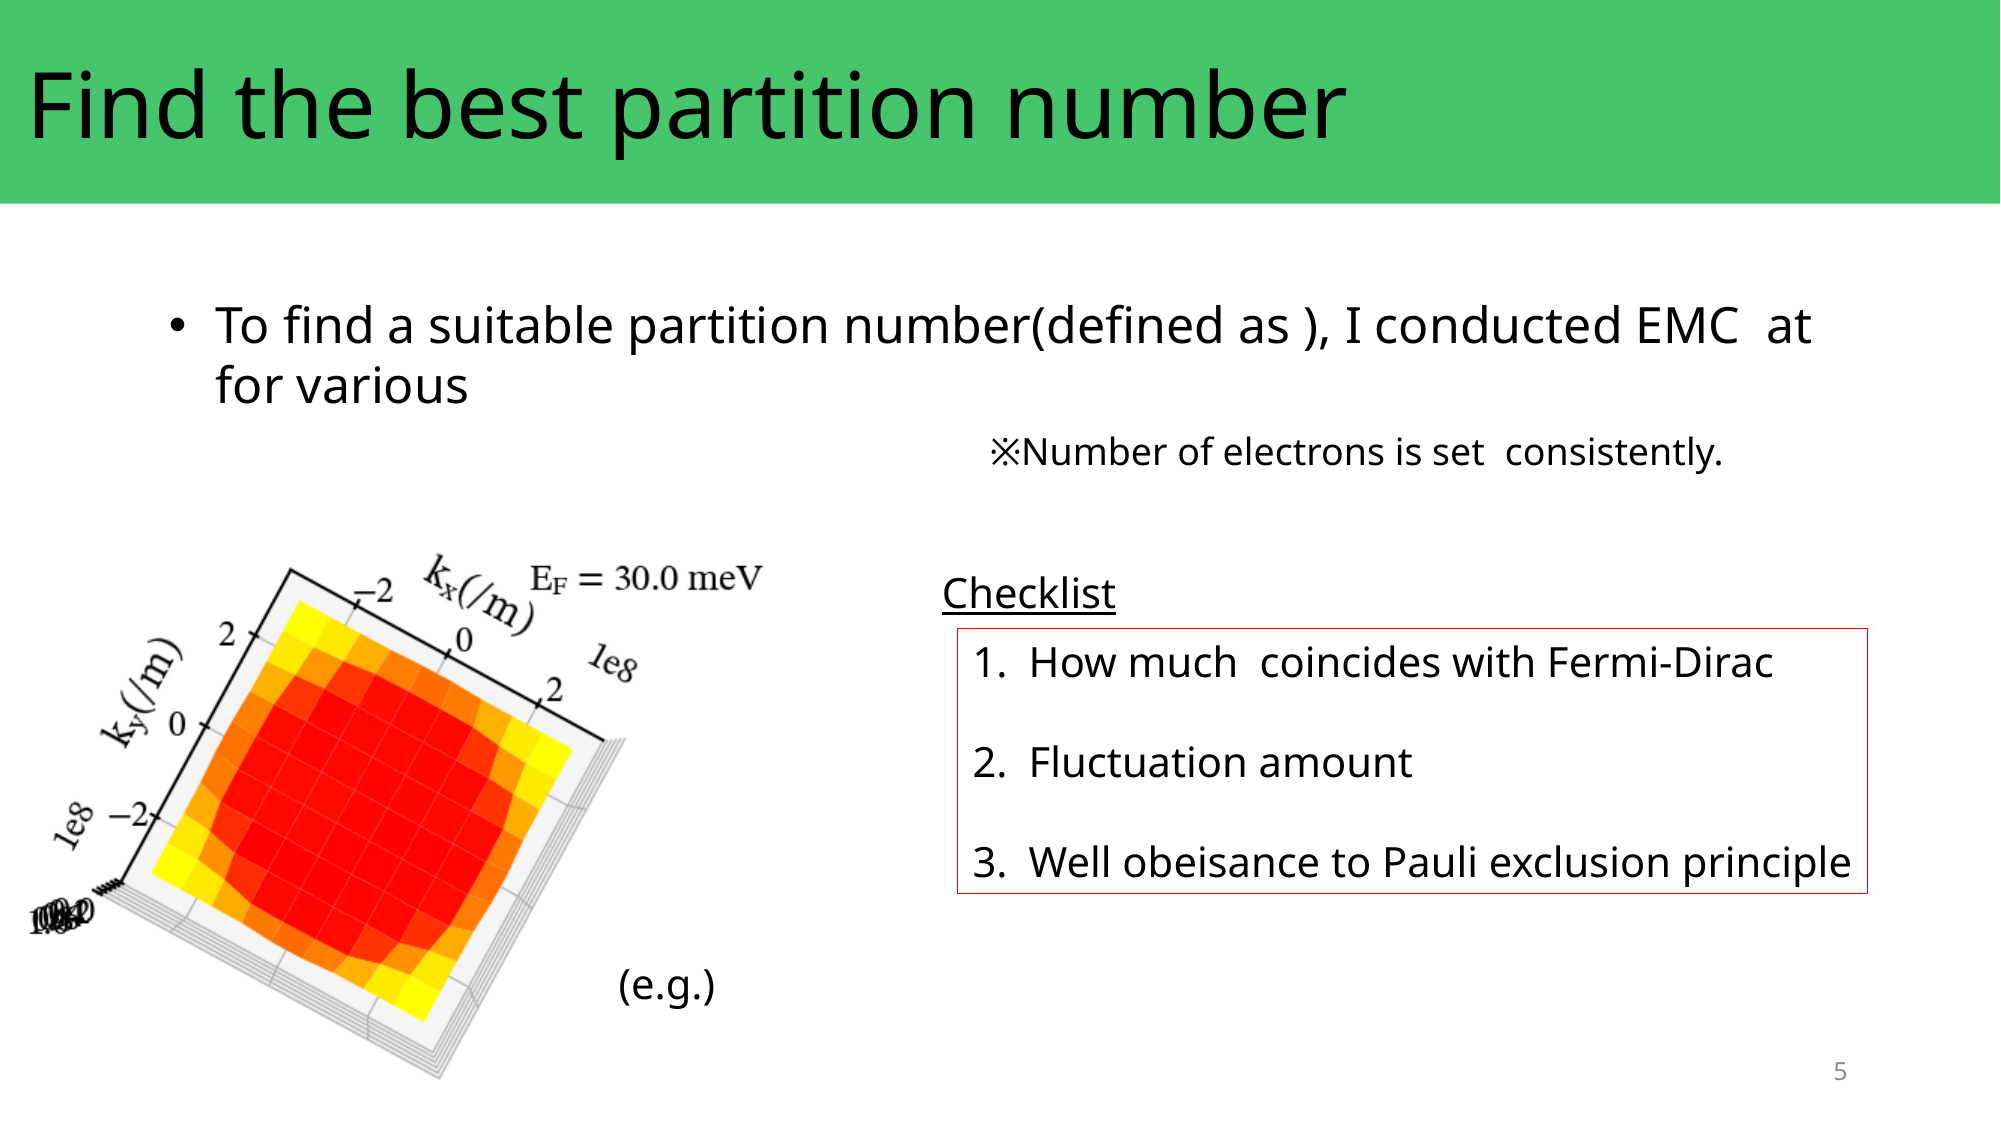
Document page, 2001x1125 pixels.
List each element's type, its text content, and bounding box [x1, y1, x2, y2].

text_box [1737, 0, 2000, 205]
slide_number 5 [1412, 1042, 1863, 1103]
title Find the best partition number [11, 0, 1737, 218]
text_box Checklist [927, 559, 1132, 625]
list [11, 518, 779, 1125]
text_box [0, 0, 11, 205]
